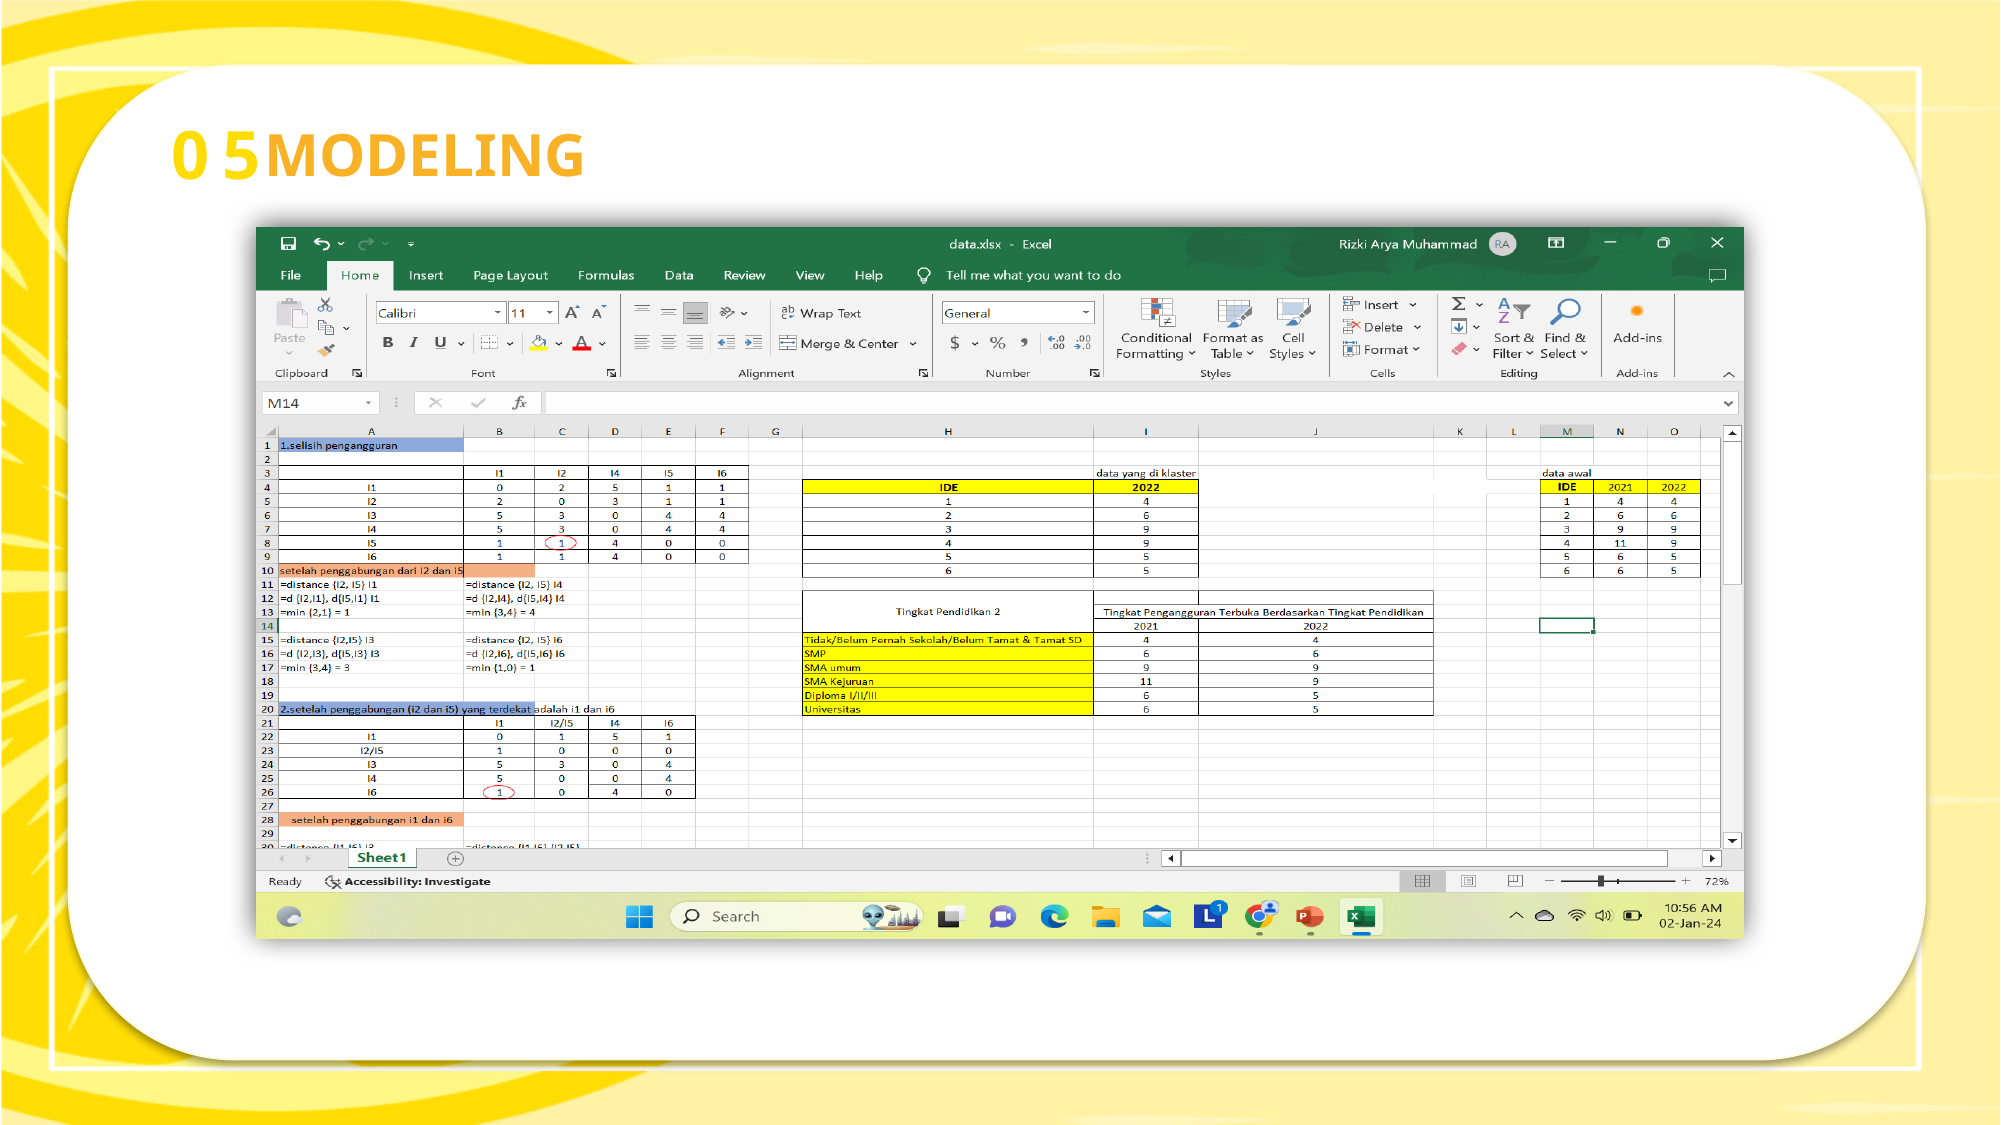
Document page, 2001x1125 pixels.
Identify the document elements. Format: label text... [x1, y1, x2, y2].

text_box 05 [144, 105, 288, 200]
text_box MODELING [288, 110, 602, 196]
picture [3, 1, 2000, 1125]
